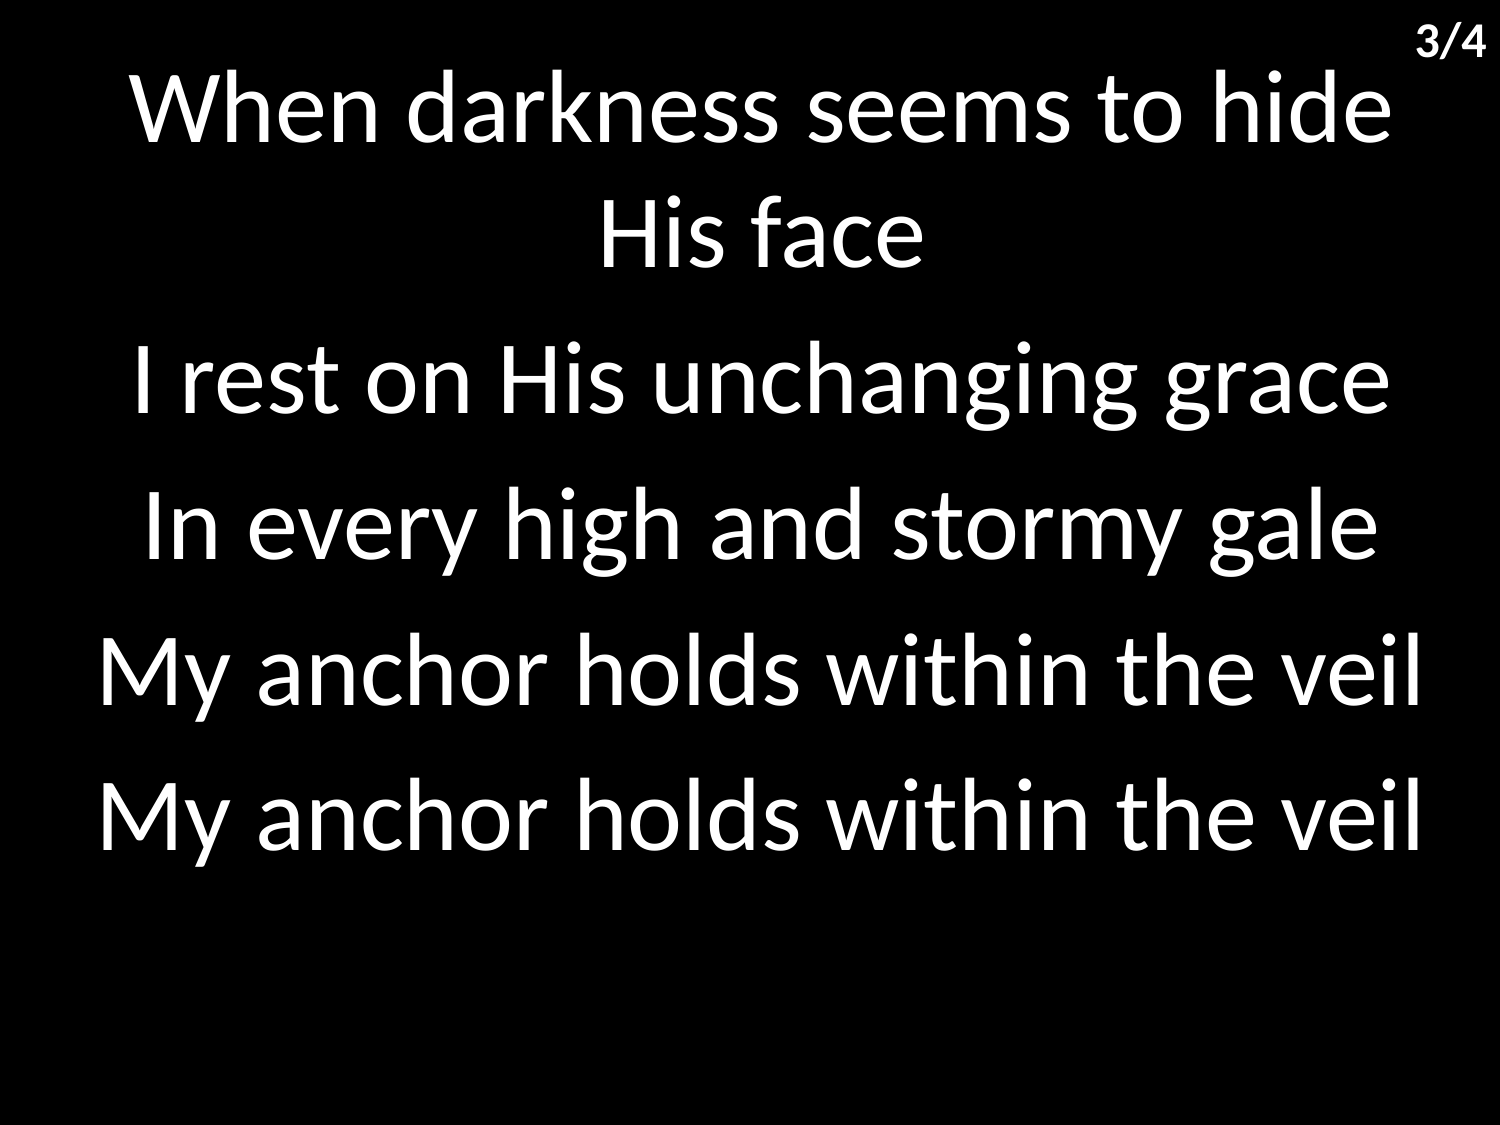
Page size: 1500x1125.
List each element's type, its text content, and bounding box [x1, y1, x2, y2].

text_box 3/4 [1399, 0, 1500, 75]
subtitle When darkness seems to hide His face I rest on His unchanging grace In every high and stormy gale My anchor holds within the veil My anchor holds within the veil [53, 30, 1471, 1094]
